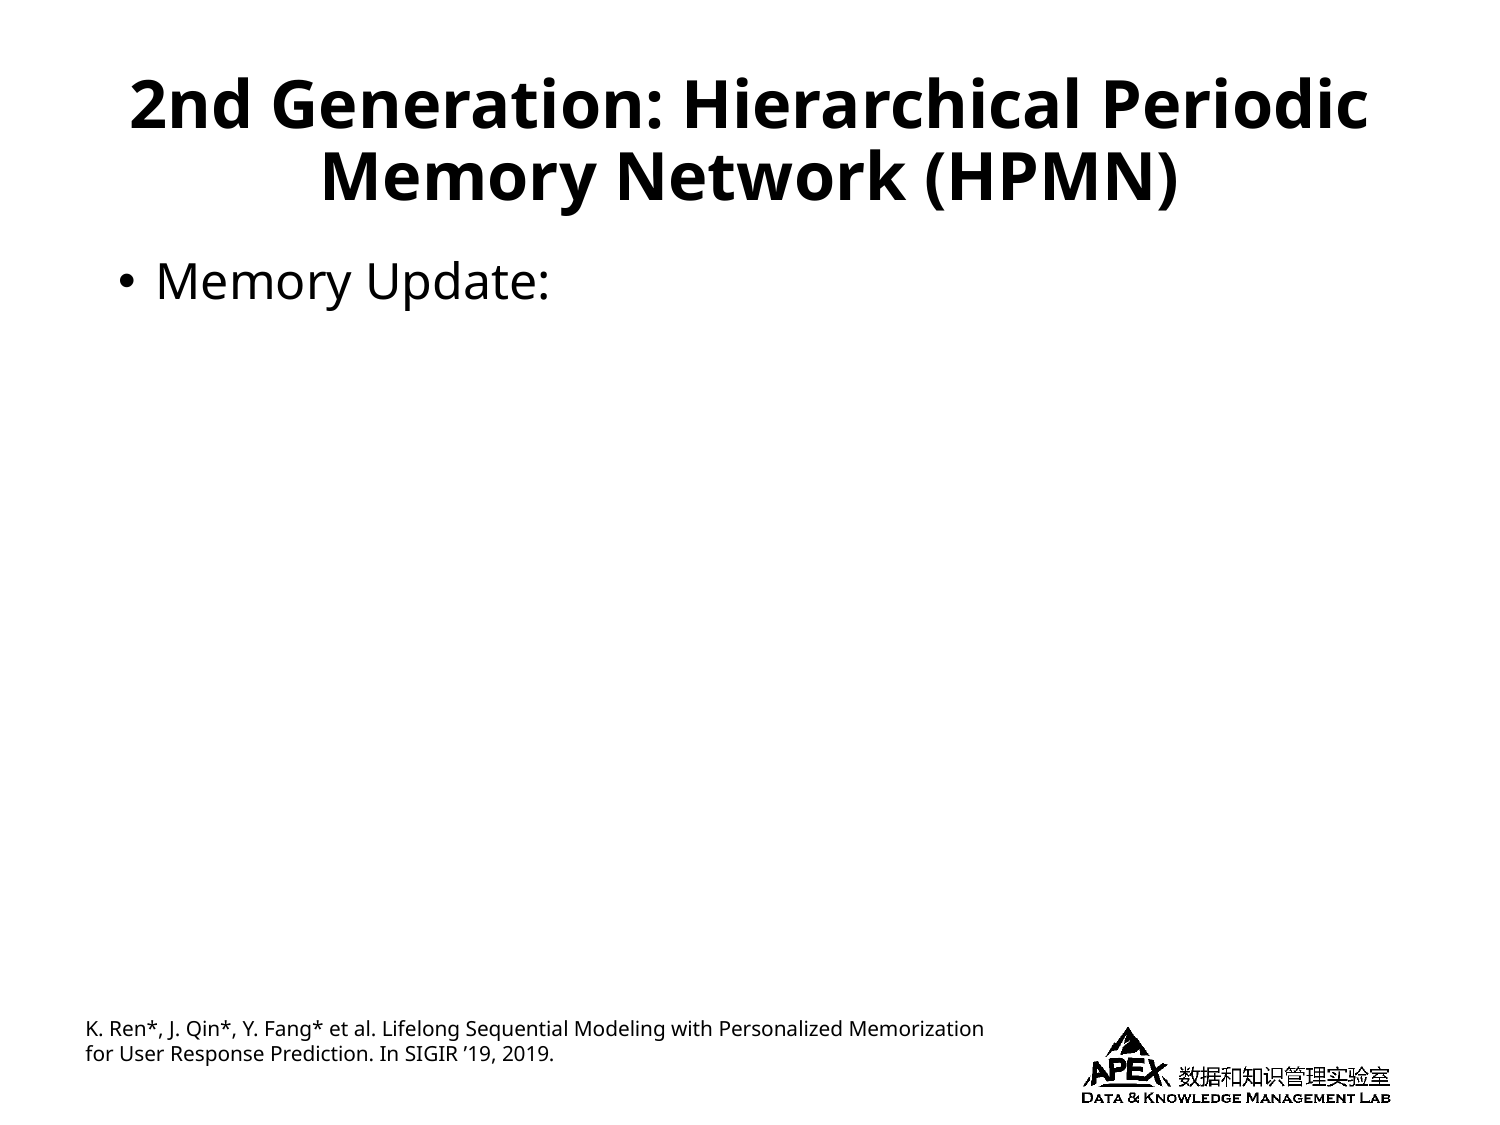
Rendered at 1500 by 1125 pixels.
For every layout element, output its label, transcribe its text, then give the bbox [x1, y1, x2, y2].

text_box K. Ren*, J. Qin*, Y. Fang* et al. Lifelong Sequential Modeling with Personalized Memorization for User Response Prediction. In SIGIR ’19, 2019. [70, 1001, 1007, 1080]
picture [1075, 1018, 1397, 1119]
title 2nd Generation: Hierarchical Periodic Memory Network (HPMN) [103, 59, 1397, 225]
list Memory Update: [103, 249, 1397, 1014]
